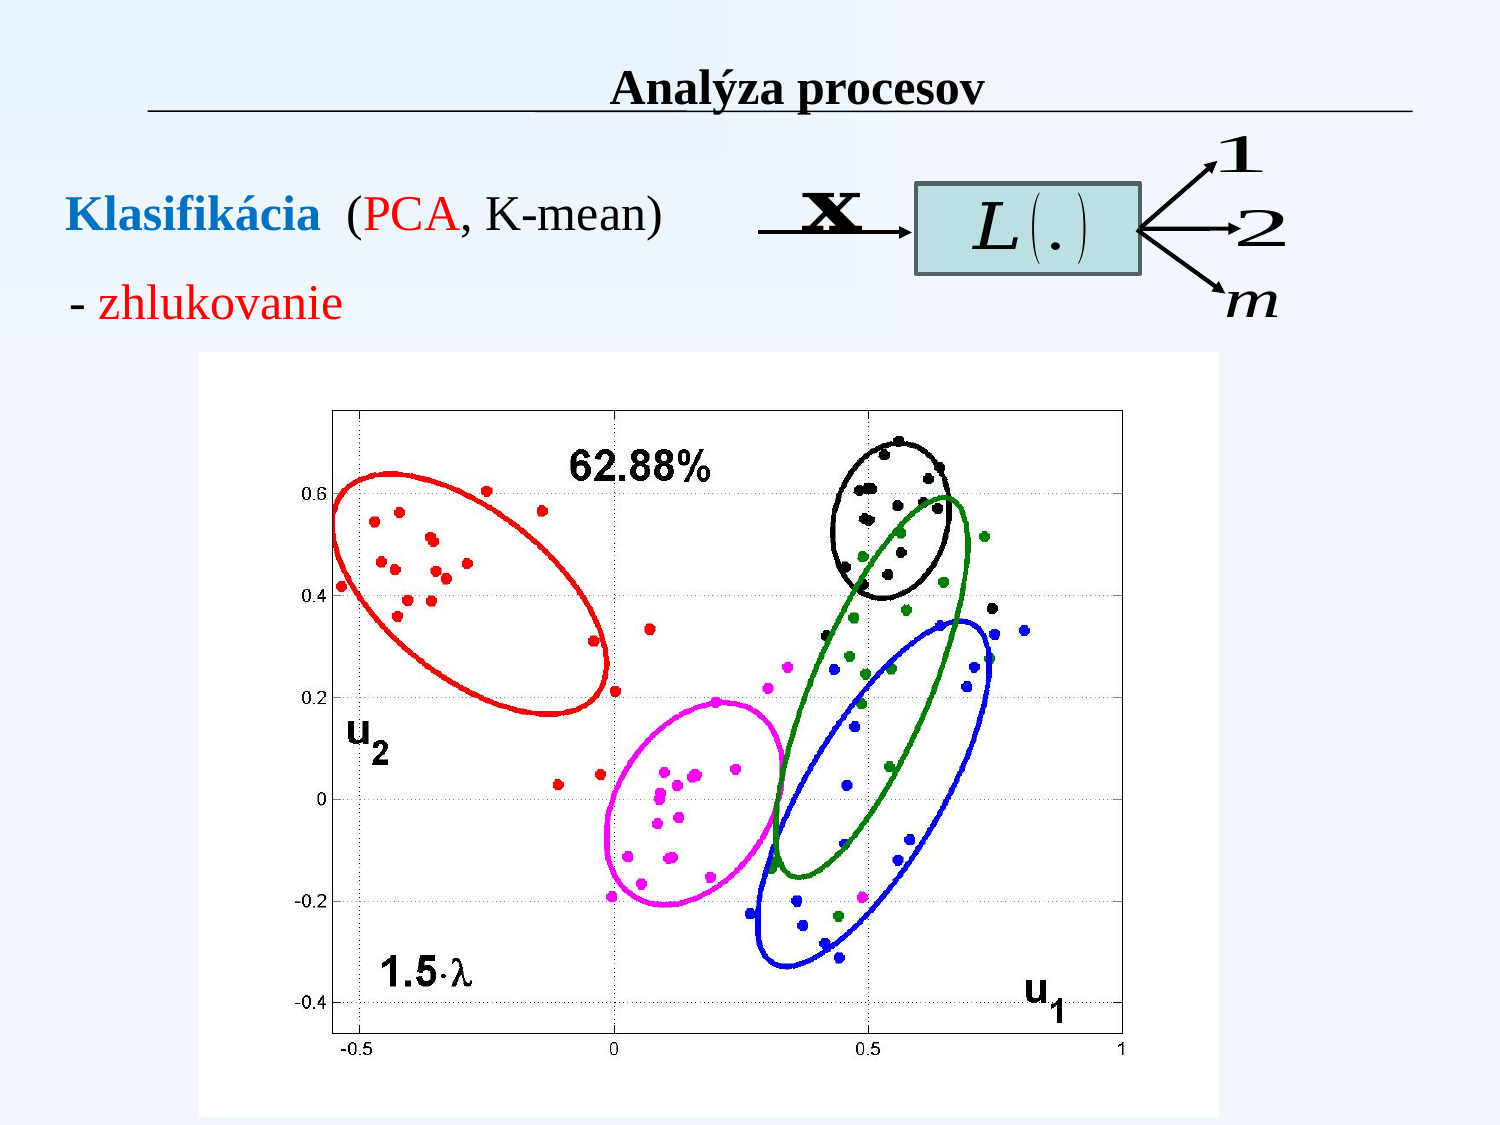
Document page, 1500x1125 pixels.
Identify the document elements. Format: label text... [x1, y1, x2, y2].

text_box Klasifikácia (PCA, K-mean) [29, 172, 699, 248]
text_box [914, 181, 1134, 276]
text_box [1139, 160, 1218, 228]
text_box Analýza procesov [140, 46, 1455, 122]
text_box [1136, 229, 1226, 294]
text_box - zhlukovanie [54, 262, 360, 337]
picture [198, 352, 1219, 1117]
